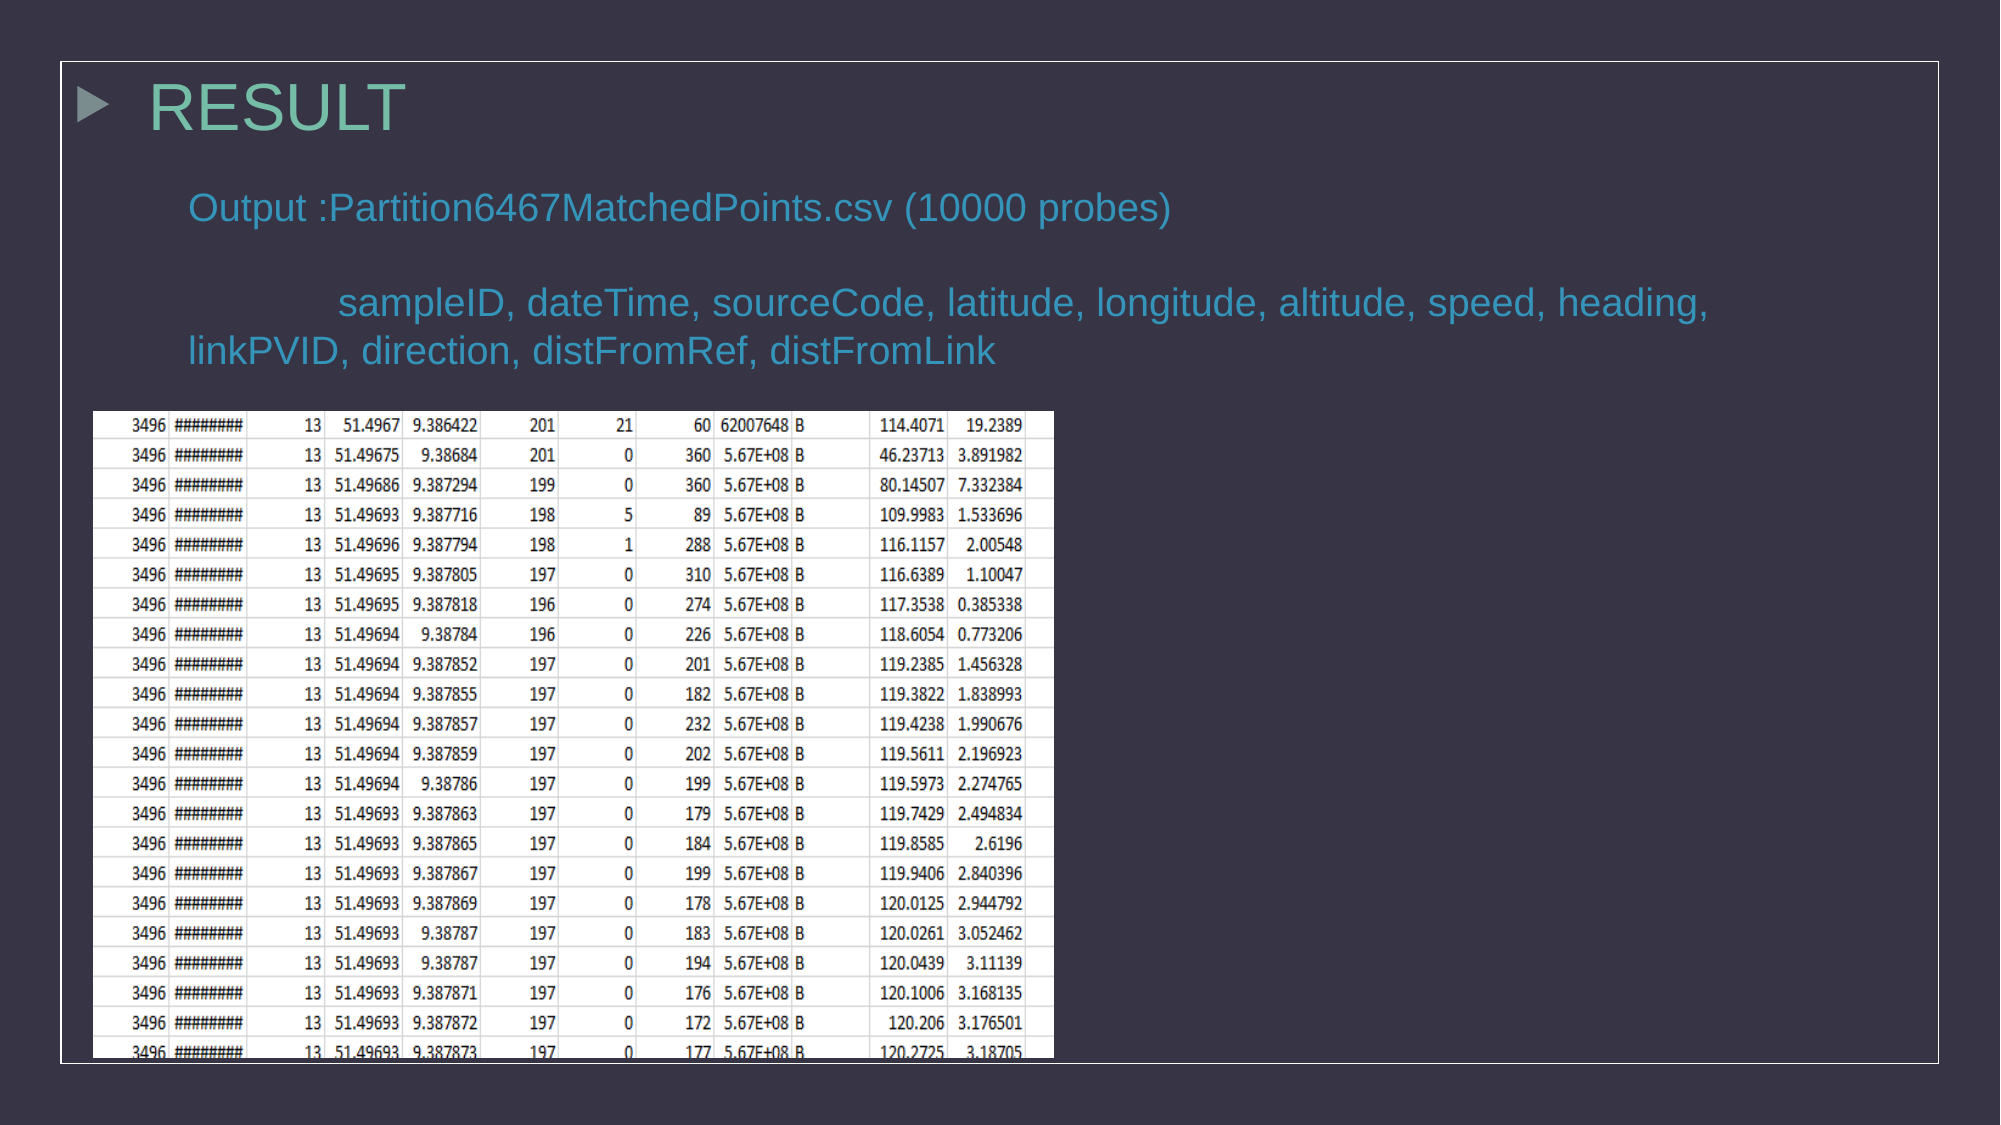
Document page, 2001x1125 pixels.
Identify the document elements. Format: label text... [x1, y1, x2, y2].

text_box Output :Partition6467MatchedPoints.csv (10000 probes) sampleID, dateTime, sourceCode, latitude, longitude, altitude, speed, heading, linkPVID, direction, distFromRef, distFromLink [173, 174, 1818, 380]
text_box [77, 56, 424, 153]
picture [93, 411, 1054, 1058]
